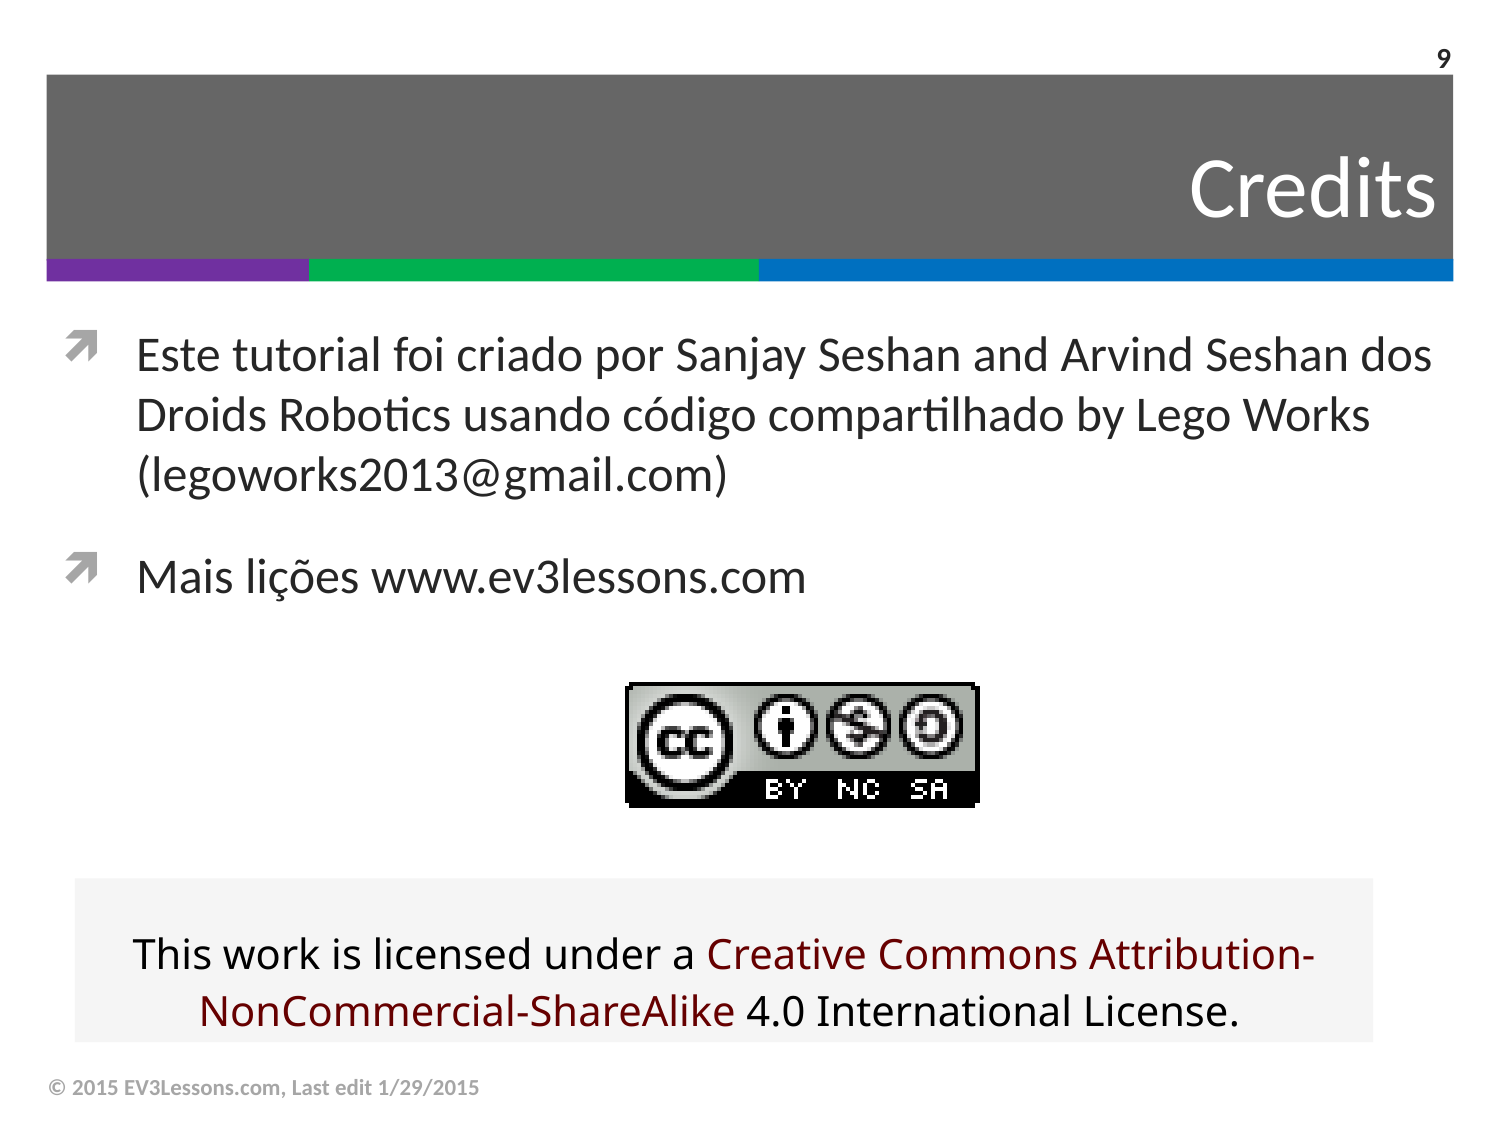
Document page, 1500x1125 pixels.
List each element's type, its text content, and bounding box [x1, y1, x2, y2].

list Este tutorial foi criado por Sanjay Seshan and Arvind Seshan dos Droids Robotics usando código compartilhado by Lego Works (legoworks2013@gmail.com) Mais lições www.ev3lessons.com [46, 314, 1454, 902]
text_box This work is licensed under a Creative Commons Attribution-NonCommercial-ShareAlike 4.0 International License. [74, 878, 1374, 1043]
footer © 2015 EV3Lessons.com, Last edit 1/29/2015 [32, 1055, 1038, 1116]
picture [624, 681, 981, 808]
slide_number 9 [1362, 27, 1466, 87]
title Credits [46, 103, 1454, 263]
